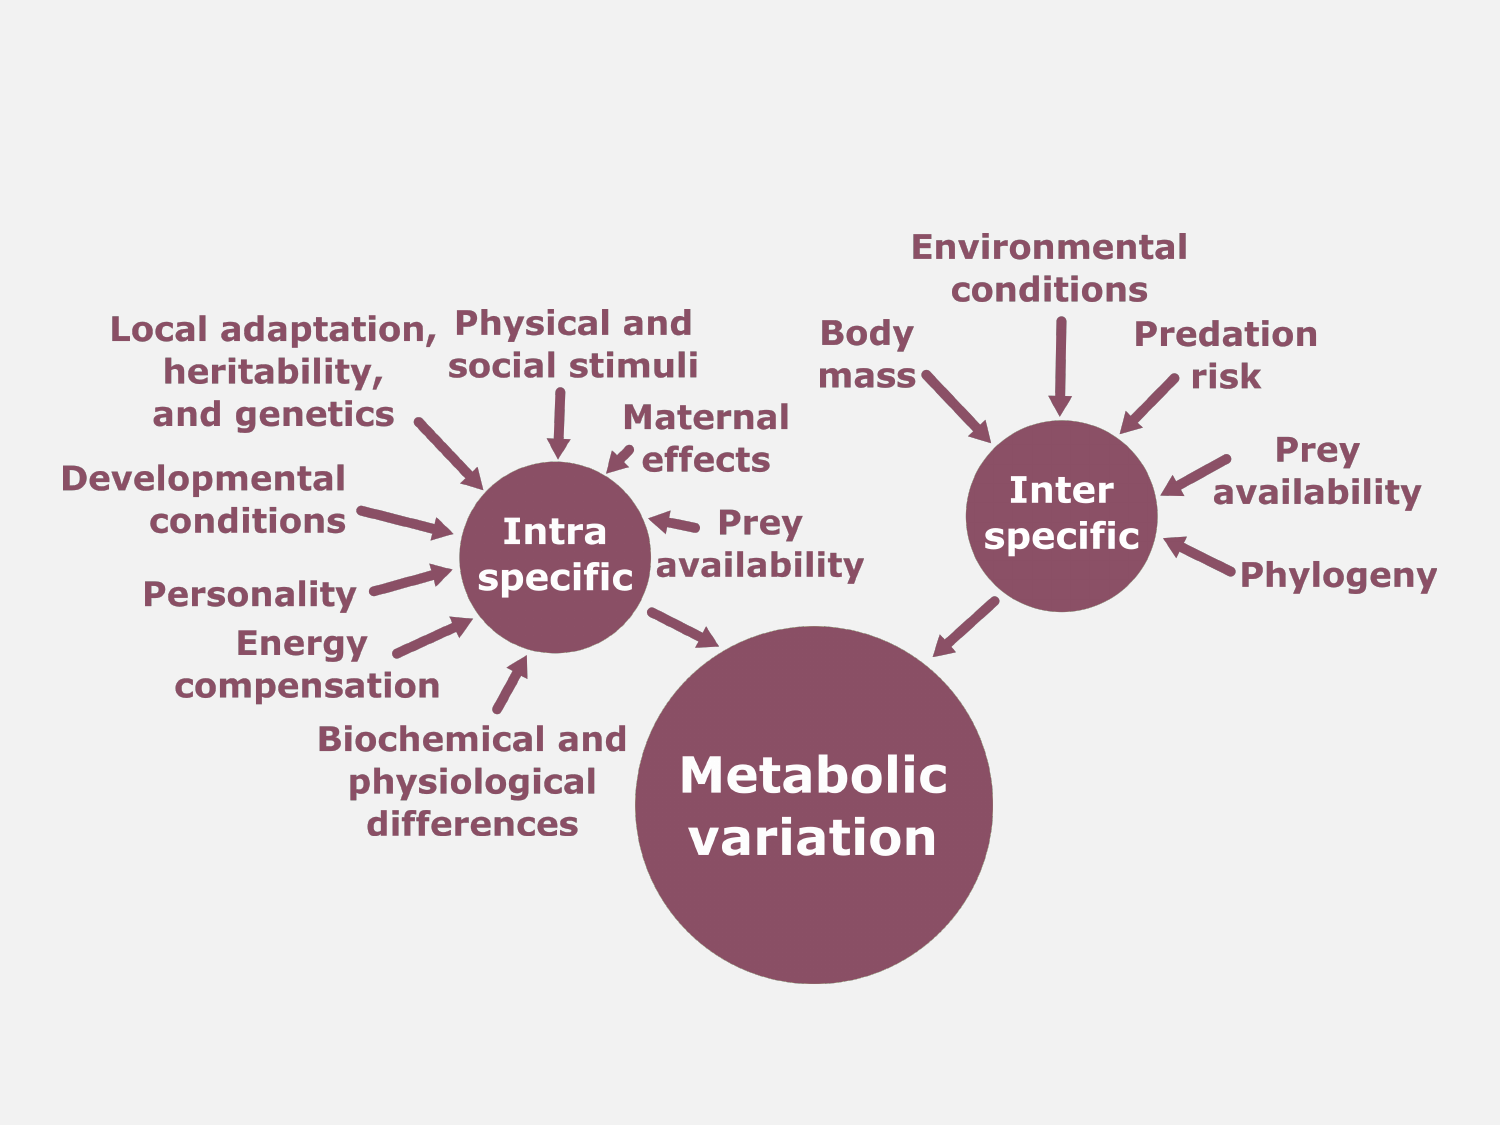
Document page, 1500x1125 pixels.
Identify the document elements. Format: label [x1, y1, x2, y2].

picture [62, 233, 1437, 984]
